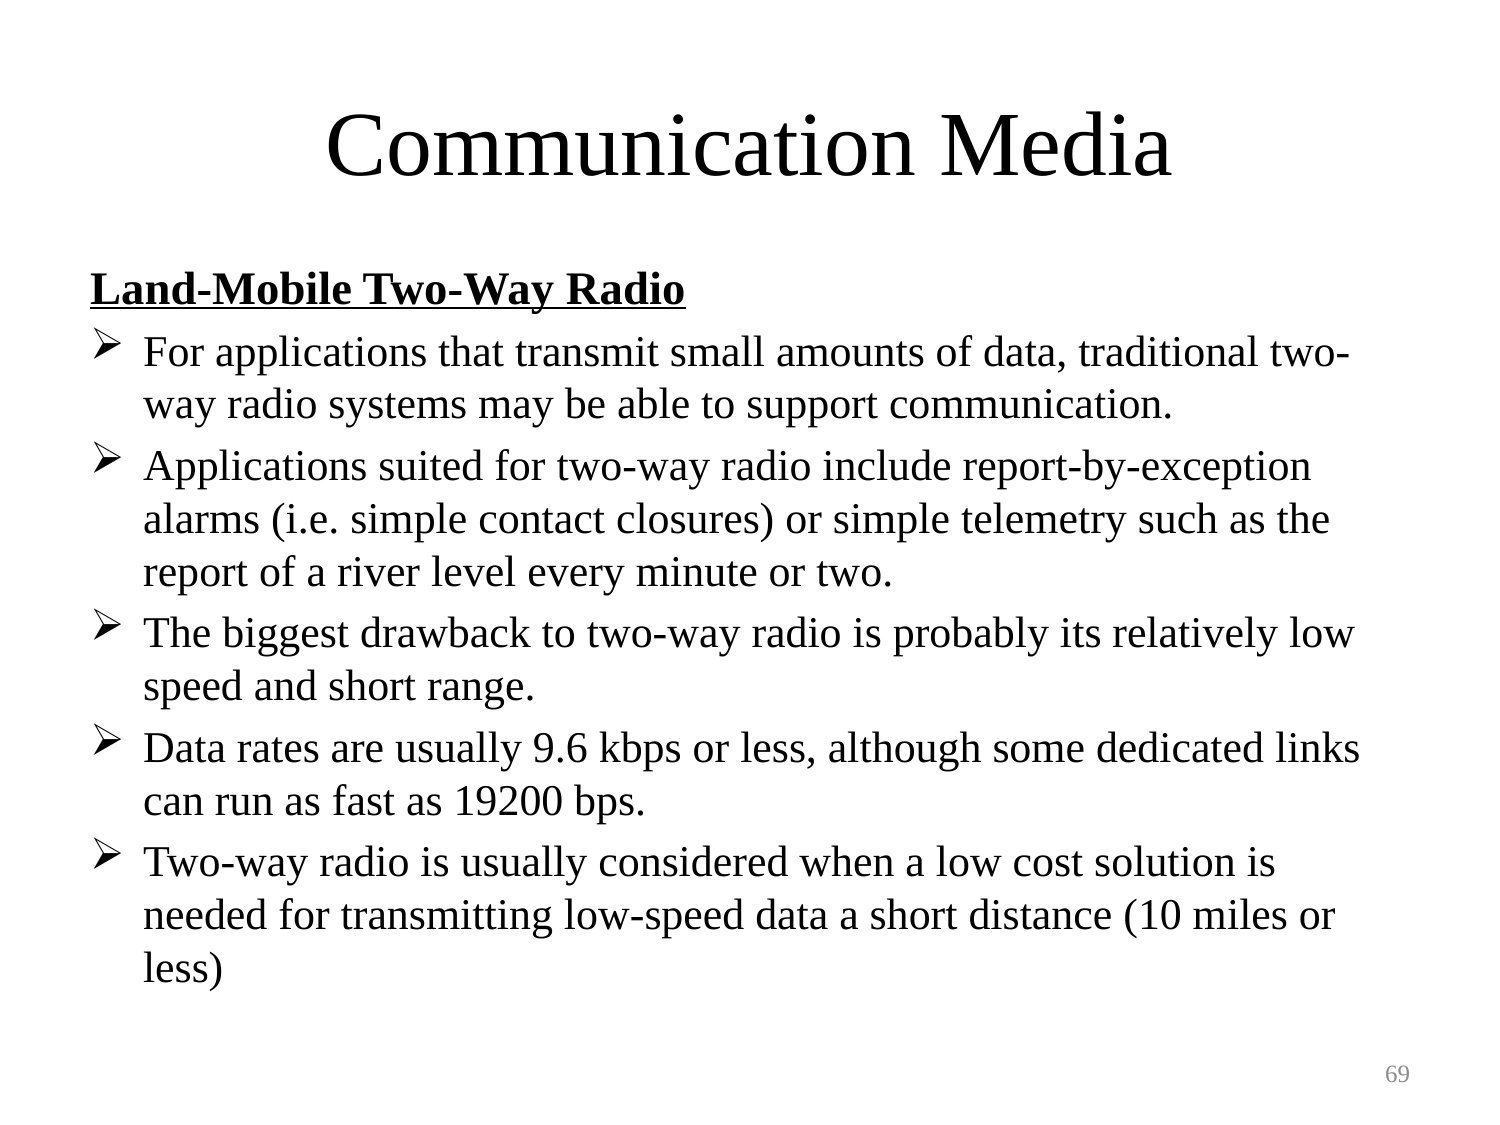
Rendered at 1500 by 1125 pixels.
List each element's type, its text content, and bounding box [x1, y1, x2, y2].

title Communication Media [75, 45, 1425, 233]
slide_number 69 [1074, 1042, 1425, 1103]
list Land-Mobile Two-Way Radio For applications that transmit small amounts of data, traditional two-way radio systems may be able to support communication. Applications suited for two-way radio include report-by-exception alarms (i.e. simple contact closures) or simple telemetry such as the report of a river level every minute or two. The biggest drawback to two-way radio is probably its relatively low speed and short range. Data rates are usually 9.6 kbps or less, although some dedicated links can run as fast as 19200 bps. Two-way radio is usually considered when a low cost solution is needed for transmitting low-speed data a short distance (10 miles or less) [75, 249, 1425, 1005]
